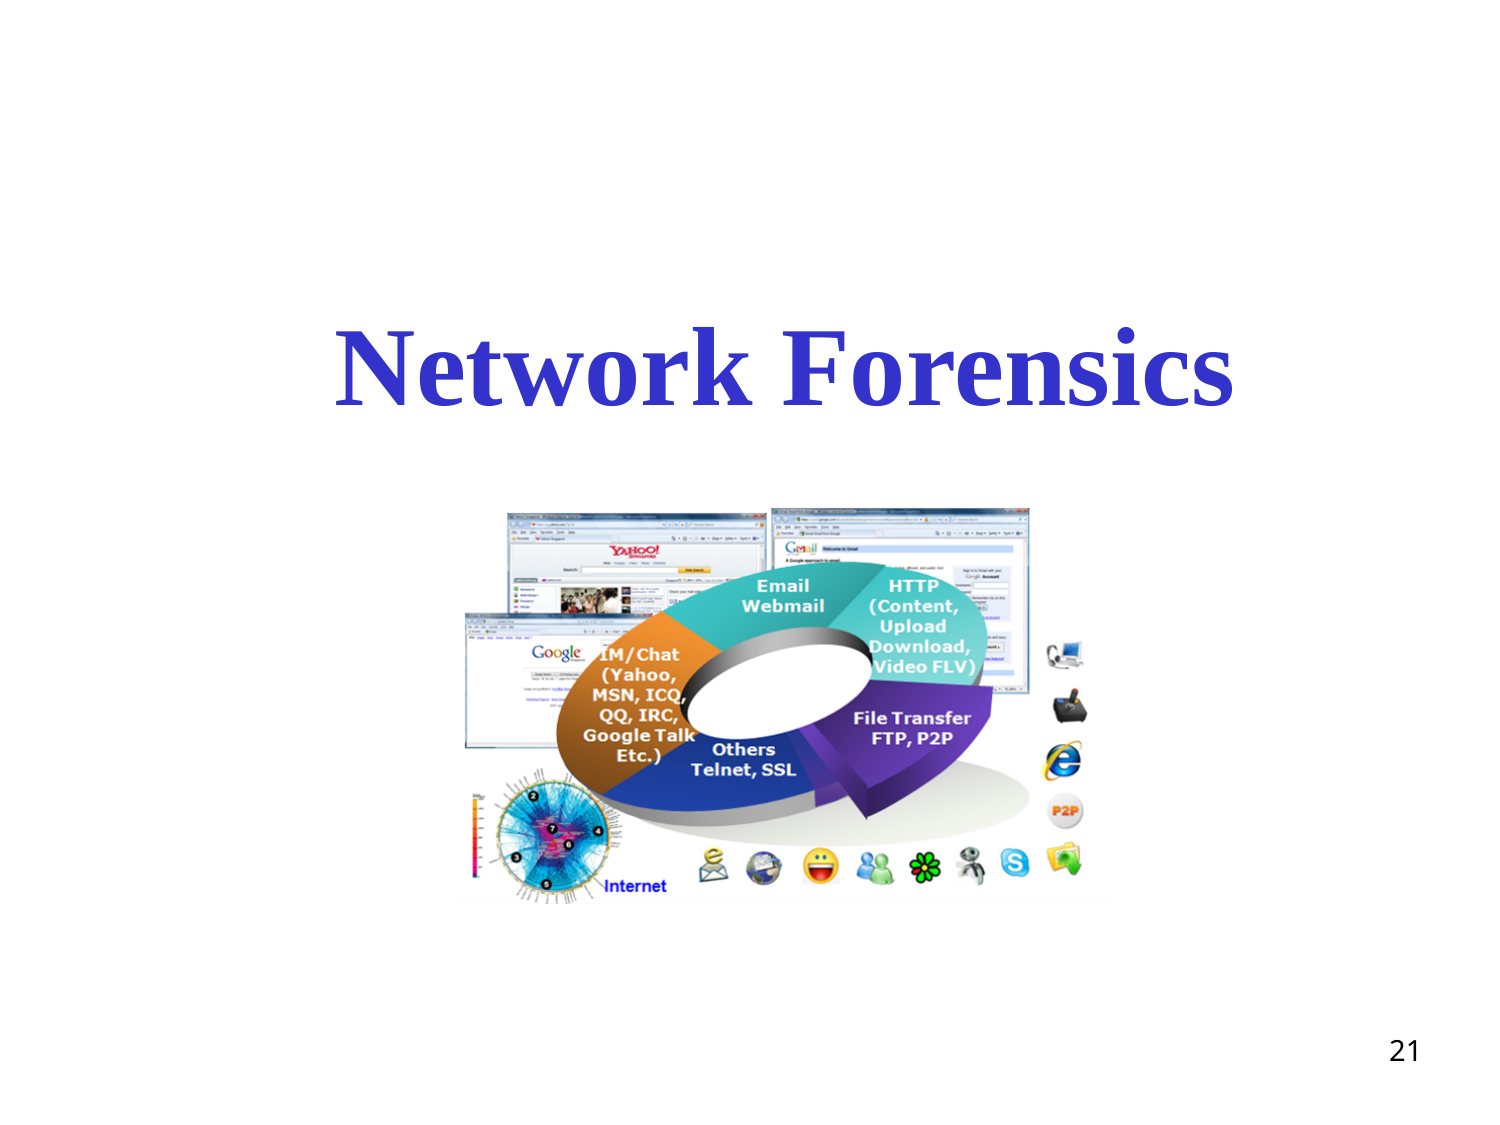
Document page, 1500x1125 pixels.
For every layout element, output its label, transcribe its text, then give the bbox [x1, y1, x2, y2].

text_box [1311, 1024, 1438, 1100]
picture [457, 499, 1108, 905]
text_box Network Forensics [174, 258, 1396, 463]
